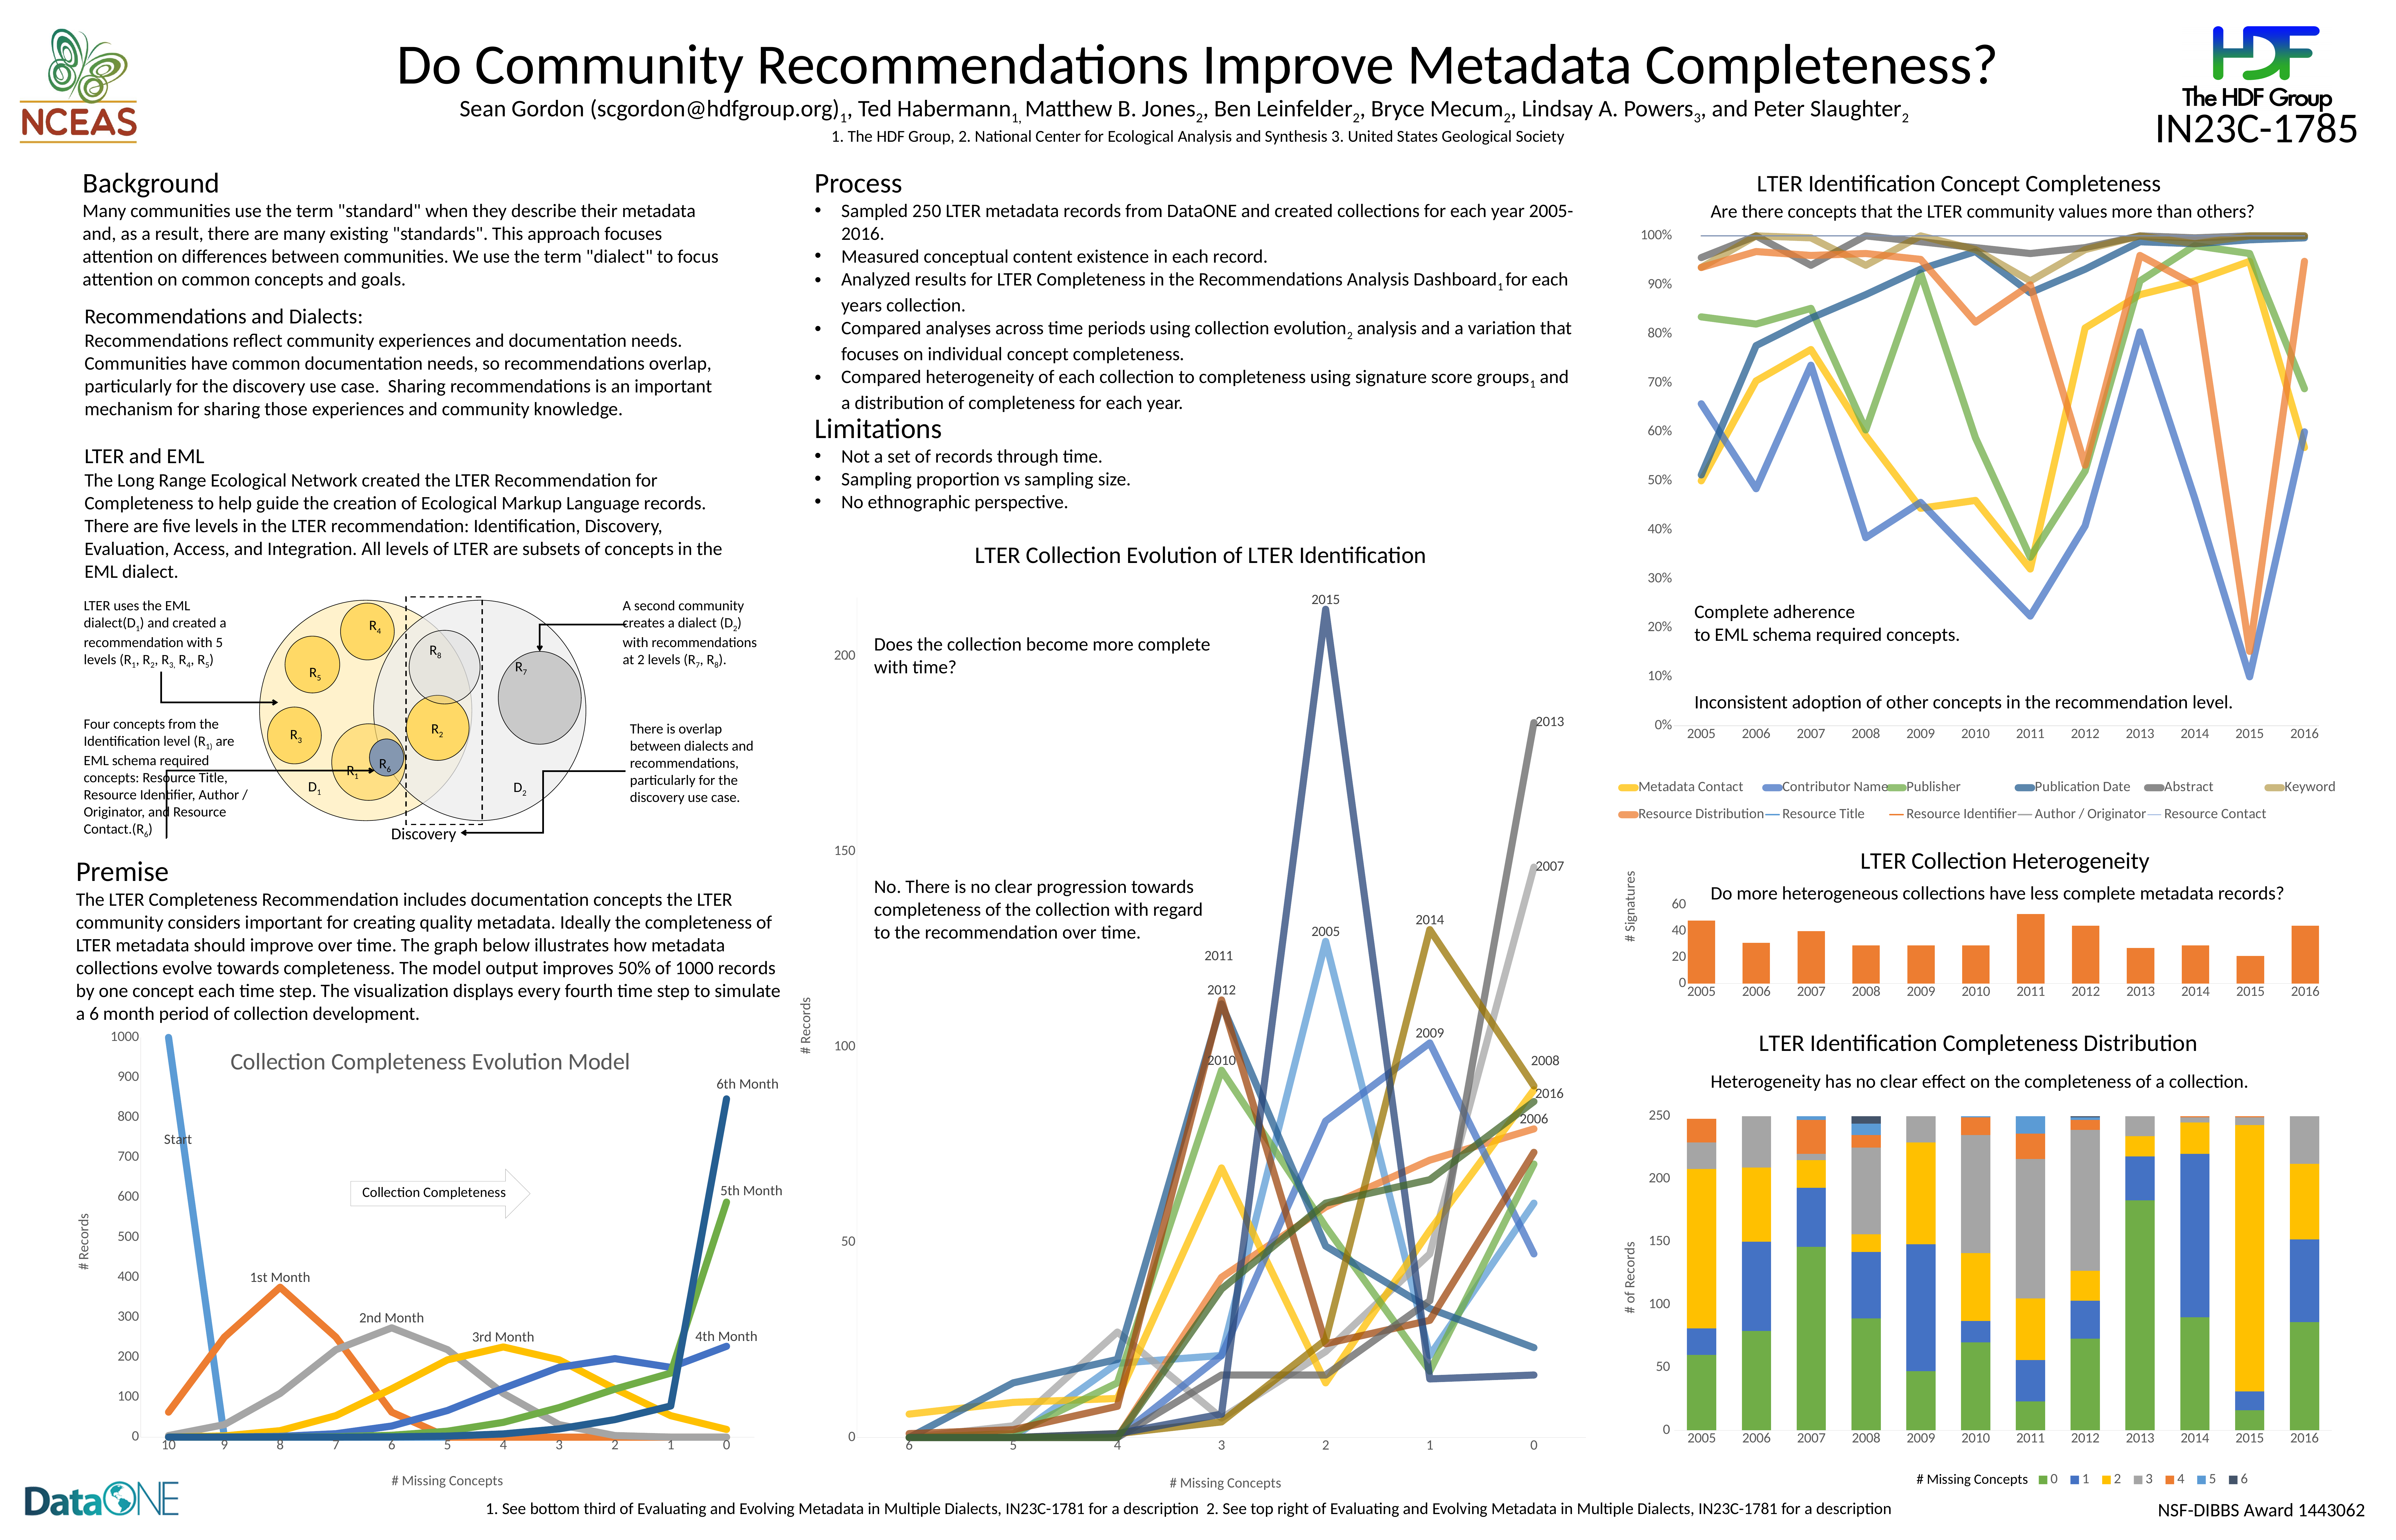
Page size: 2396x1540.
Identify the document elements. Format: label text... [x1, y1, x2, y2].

text_box Do Community Recommendations Improve Metadata Completeness? [390, 25, 2006, 166]
chart [794, 153, 2338, 1496]
text_box A second community creates a dialect (D2) with recommendations at 2 levels (R7, R8). [618, 594, 765, 672]
text_box Four concepts from the Identification level (R1) are EML schema required concepts: Resource Title, Resource Identifier, Author / Originator, and Resource Contact.(R6) [79, 712, 255, 841]
chart [72, 1028, 786, 1495]
picture [20, 1476, 186, 1520]
text_box 1. See bottom third of Evaluating and Evolving Metadata in Multiple Dialects, IN23C-1781 for a description 2. See top right of Evaluating and Evolving Metadata in Multiple Dialects, IN23C-1781 for a description [481, 1495, 1915, 1520]
text_box There is overlap between dialects and recommendations, particularly for the discovery use case. [626, 717, 760, 824]
text_box [32, 1412, 41, 1469]
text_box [466, 771, 626, 835]
text_box Recommendations and Dialects: Recommendations reflect community experiences and documentation needs. Communities have common documentation needs, so recommendations overlap, particularly for the discovery use case. Sharing recommendations is an important mechanism for sharing those experiences and community knowledge. LTER and EML The Long Range Ecological Network created the LTER Recommendation for Completeness to help guide the creation of Ecological Markup Language records. There are five levels in the LTER recommendation: Identification, Discovery, Evaluation, Access, and Integration. All levels of LTER are subsets of concepts in the EML dialect. [80, 300, 733, 601]
text_box Sean Gordon (scgordon@hdfgroup.org)1, Ted Habermann1, Matthew B. Jones2, Ben Leinfelder2, Bryce Mecum2, Lindsay A. Powers3, and Peter Slaughter2 1. The HDF Group, 2. National Center for Ecological Analysis and Synthesis 3. United States Geological Society [455, 91, 1941, 147]
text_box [167, 771, 375, 838]
text_box Background Many communities use the term "standard" when they describe their metadata and, as a result, there are many existing "standards". This approach focuses attention on differences between communities. We use the term "dialect" to focus attention on common concepts and goals. [78, 162, 731, 292]
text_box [259, 597, 586, 849]
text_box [540, 624, 626, 652]
text_box NSF-DIBBS Award 1443062 [2154, 1495, 2371, 1523]
text_box Limitations Not a set of records through time. Sampling proportion vs sampling size. No ethnographic perspective. [810, 407, 1533, 514]
picture [20, 21, 137, 149]
text_box Process Sampled 250 LTER metadata records from DataONE and created collections for each year 2005-2016. Measured conceptual content existence in each record. Analyzed results for LTER Completeness in the Recommendations Analysis Dashboard1 for each years collection. Compared analyses across time periods using collection evolution2 analysis and a variation that focuses on individual concept completeness. Compared heterogeneity of each collection to completeness using signature score groups1 and a distribution of completeness for each year. [810, 162, 1579, 472]
text_box LTER uses the EML dialect(D1) and created a recommendation with 5 levels (R1, R2, R3, R4, R5) [79, 594, 243, 672]
text_box Premise The LTER Completeness Recommendation includes documentation concepts the LTER community considers important for creating quality metadata. Ideally the completeness of LTER metadata should improve over time. The graph below illustrates how metadata collections evolve towards completeness. The model output improves 50% of 1000 records by one concept each time step. The visualization displays every fourth time step to simulate a 6 month period of collection development. [72, 850, 786, 1026]
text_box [202, 626, 237, 743]
chart [1619, 839, 2337, 1496]
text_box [2156, 26, 2358, 154]
